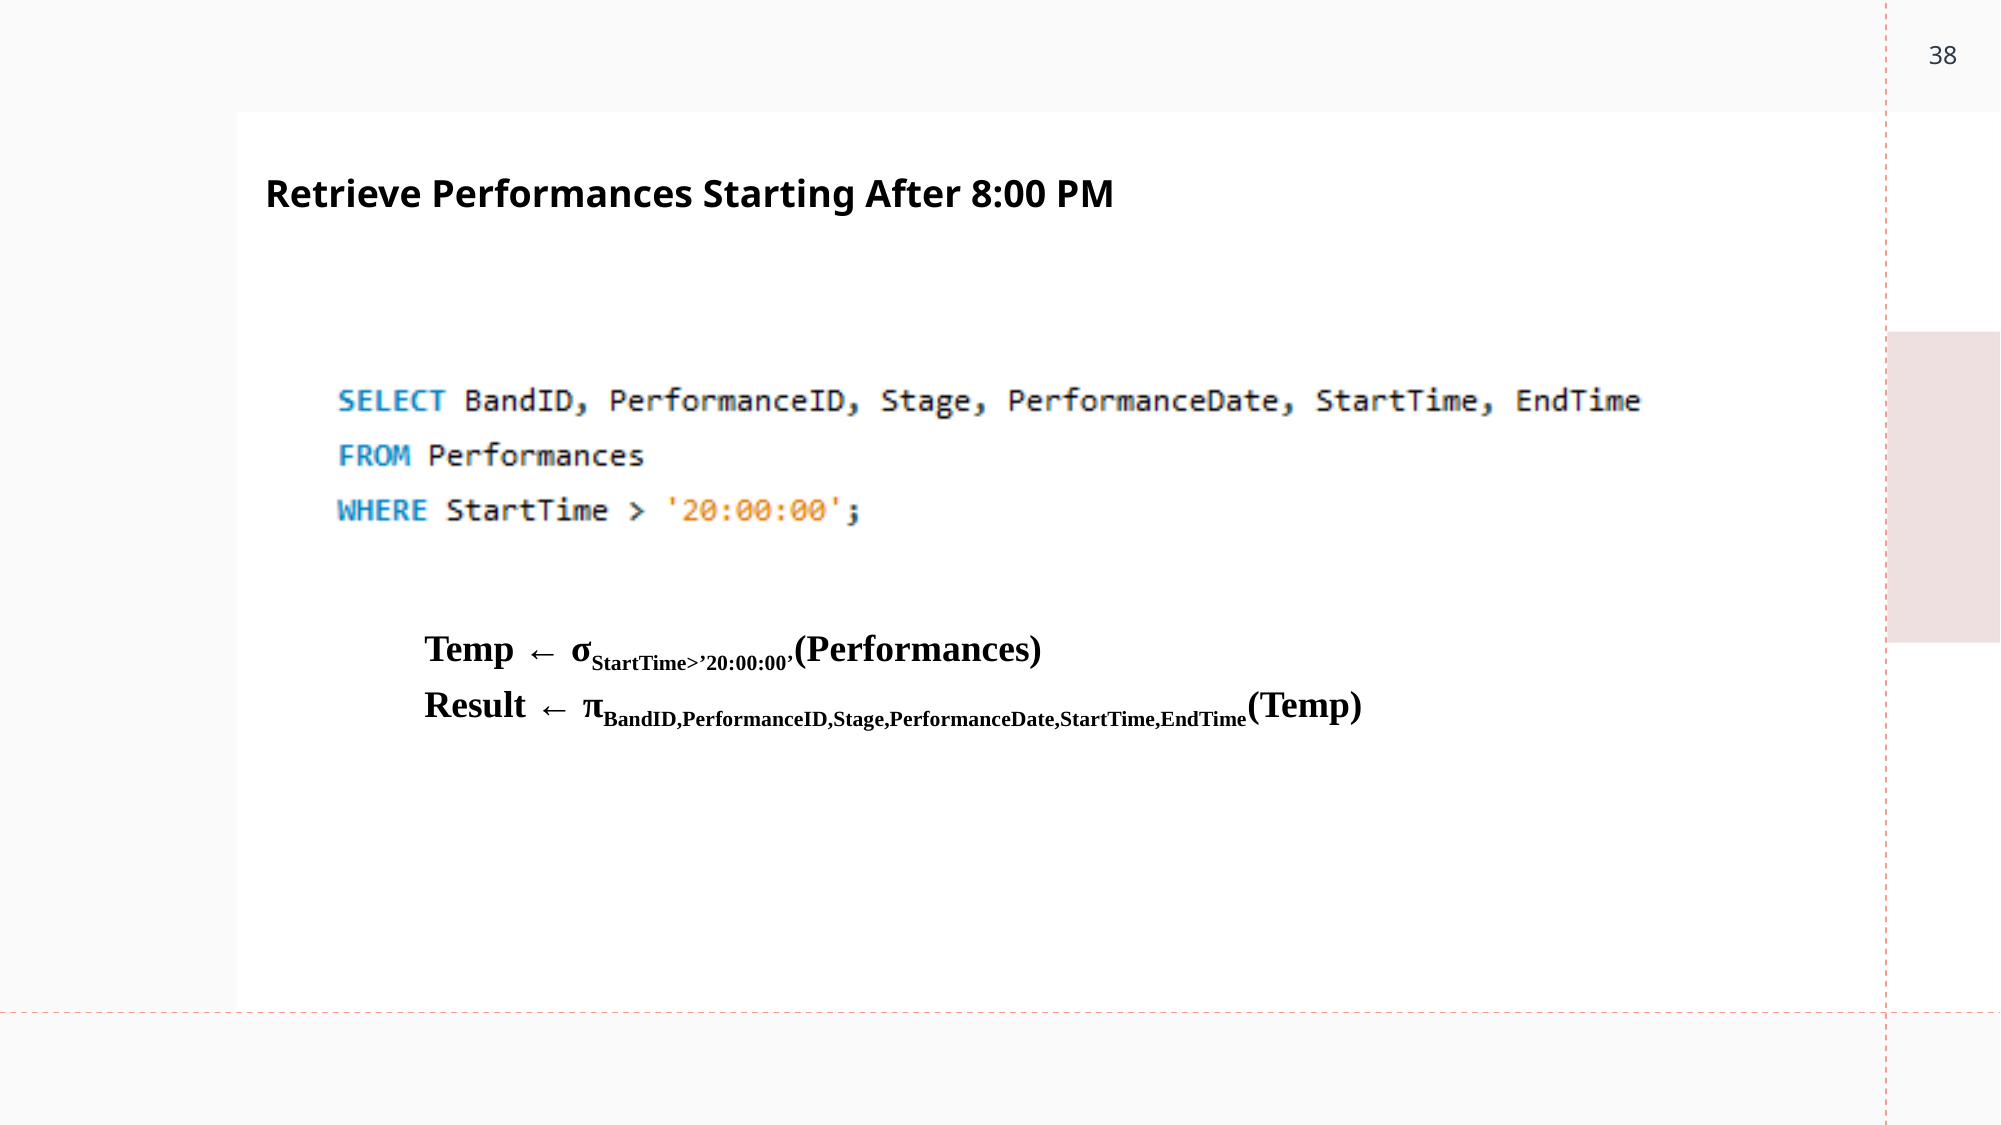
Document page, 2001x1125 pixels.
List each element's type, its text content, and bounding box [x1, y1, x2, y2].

slide_number 38 [1886, 0, 2000, 113]
text_box Temp ← σStartTime>’20:00:00’​(Performances) [409, 616, 1411, 672]
picture [333, 383, 1671, 550]
text_box Result ← πBandID,PerformanceID,Stage,PerformanceDate,StartTime,EndTime​(Temp) [409, 672, 1763, 739]
text_box Retrieve Performances Starting After 8:00 PM [250, 162, 1493, 453]
